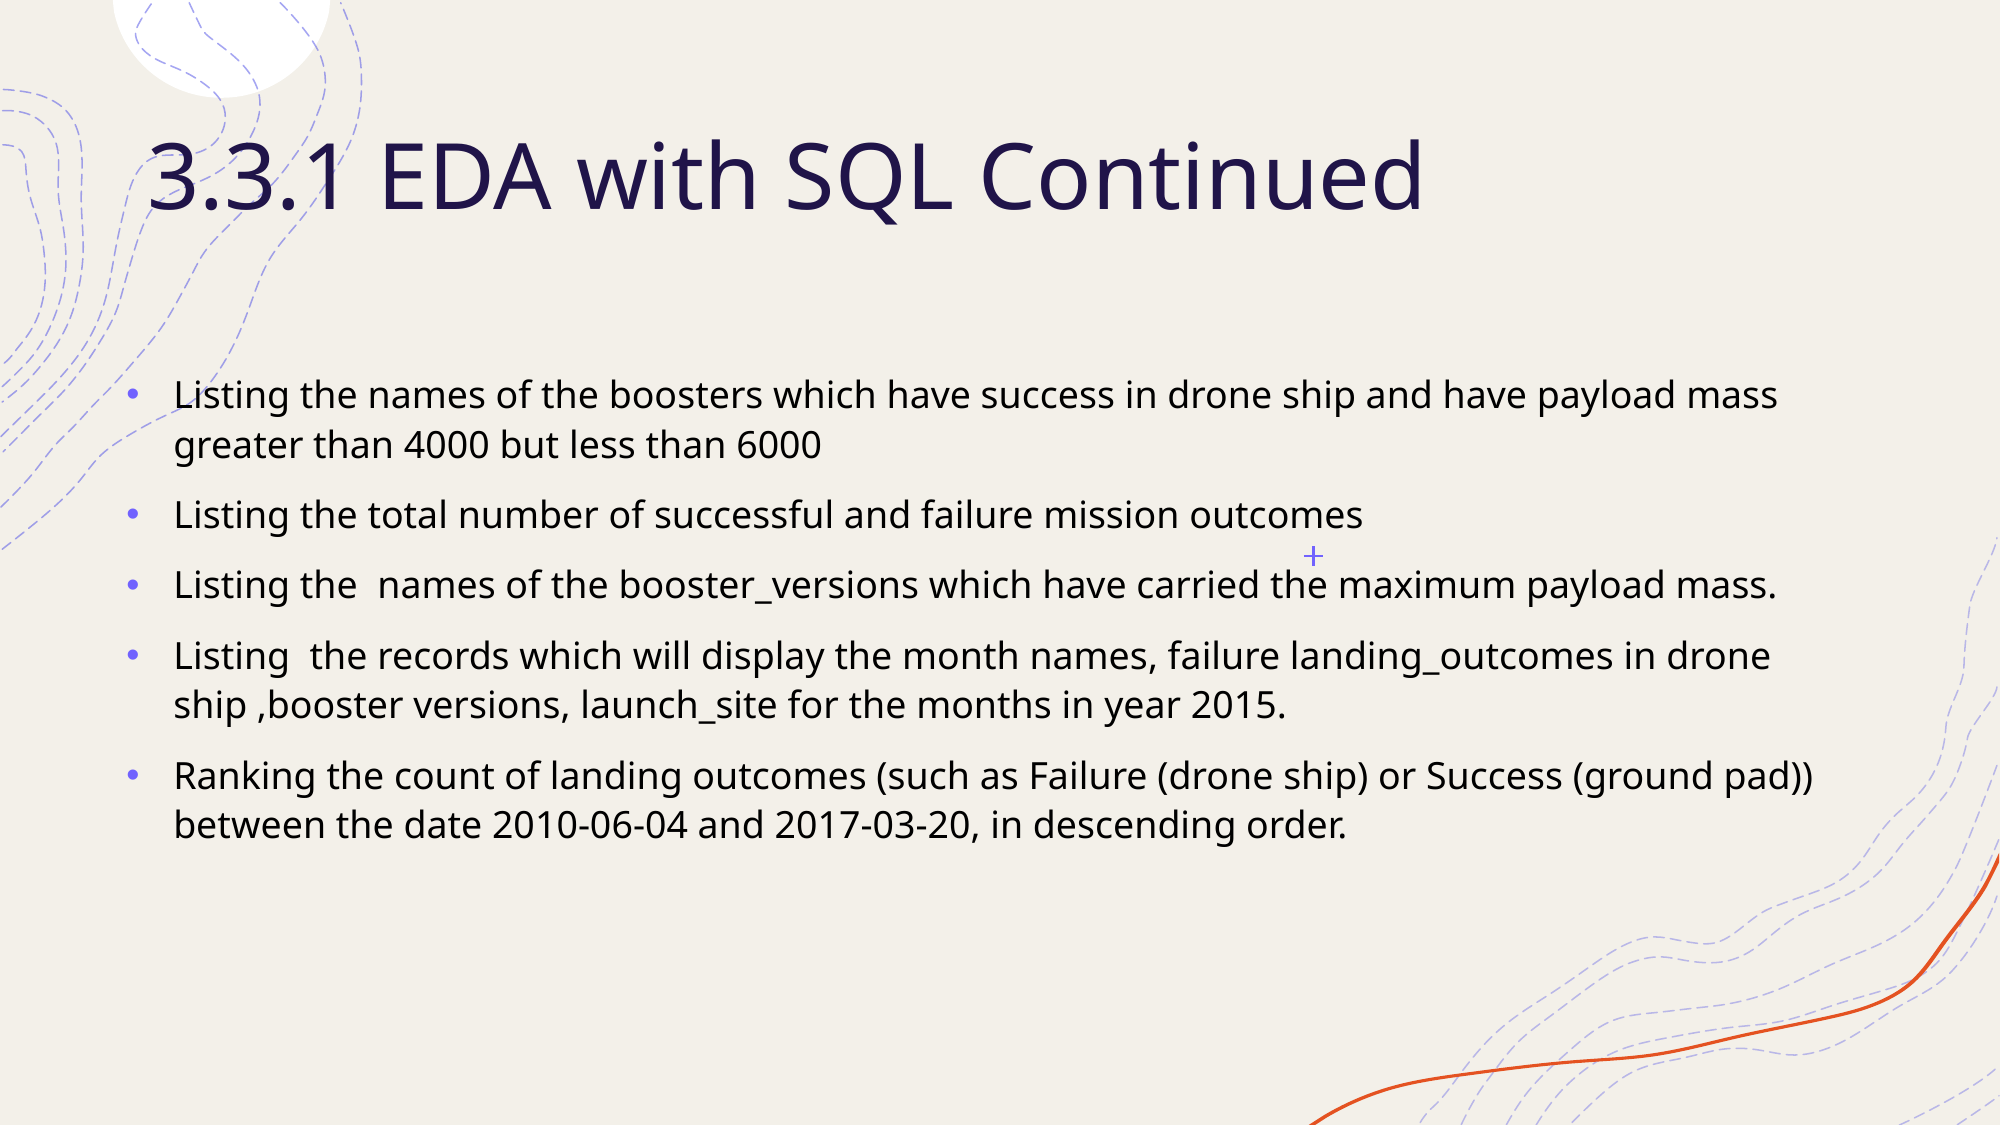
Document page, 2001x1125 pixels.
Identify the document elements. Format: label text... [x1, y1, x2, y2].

list Listing the names of the boosters which have success in drone ship and have payload mass greater than 4000 but less than 6000 Listing the total number of successful and failure mission outcomes Listing the names of the booster_versions which have carried the maximum payload mass. Listing the records which will display the month names, failure landing_outcomes in drone ship ,booster versions, launch_site for the months in year 2015. Ranking the count of landing outcomes (such as Failure (drone ship) or Success (ground pad)) between the date 2010-06-04 and 2017-03-20, in descending order. [111, 293, 1923, 831]
title 3.3.1 EDA with SQL Continued [132, 93, 1477, 236]
